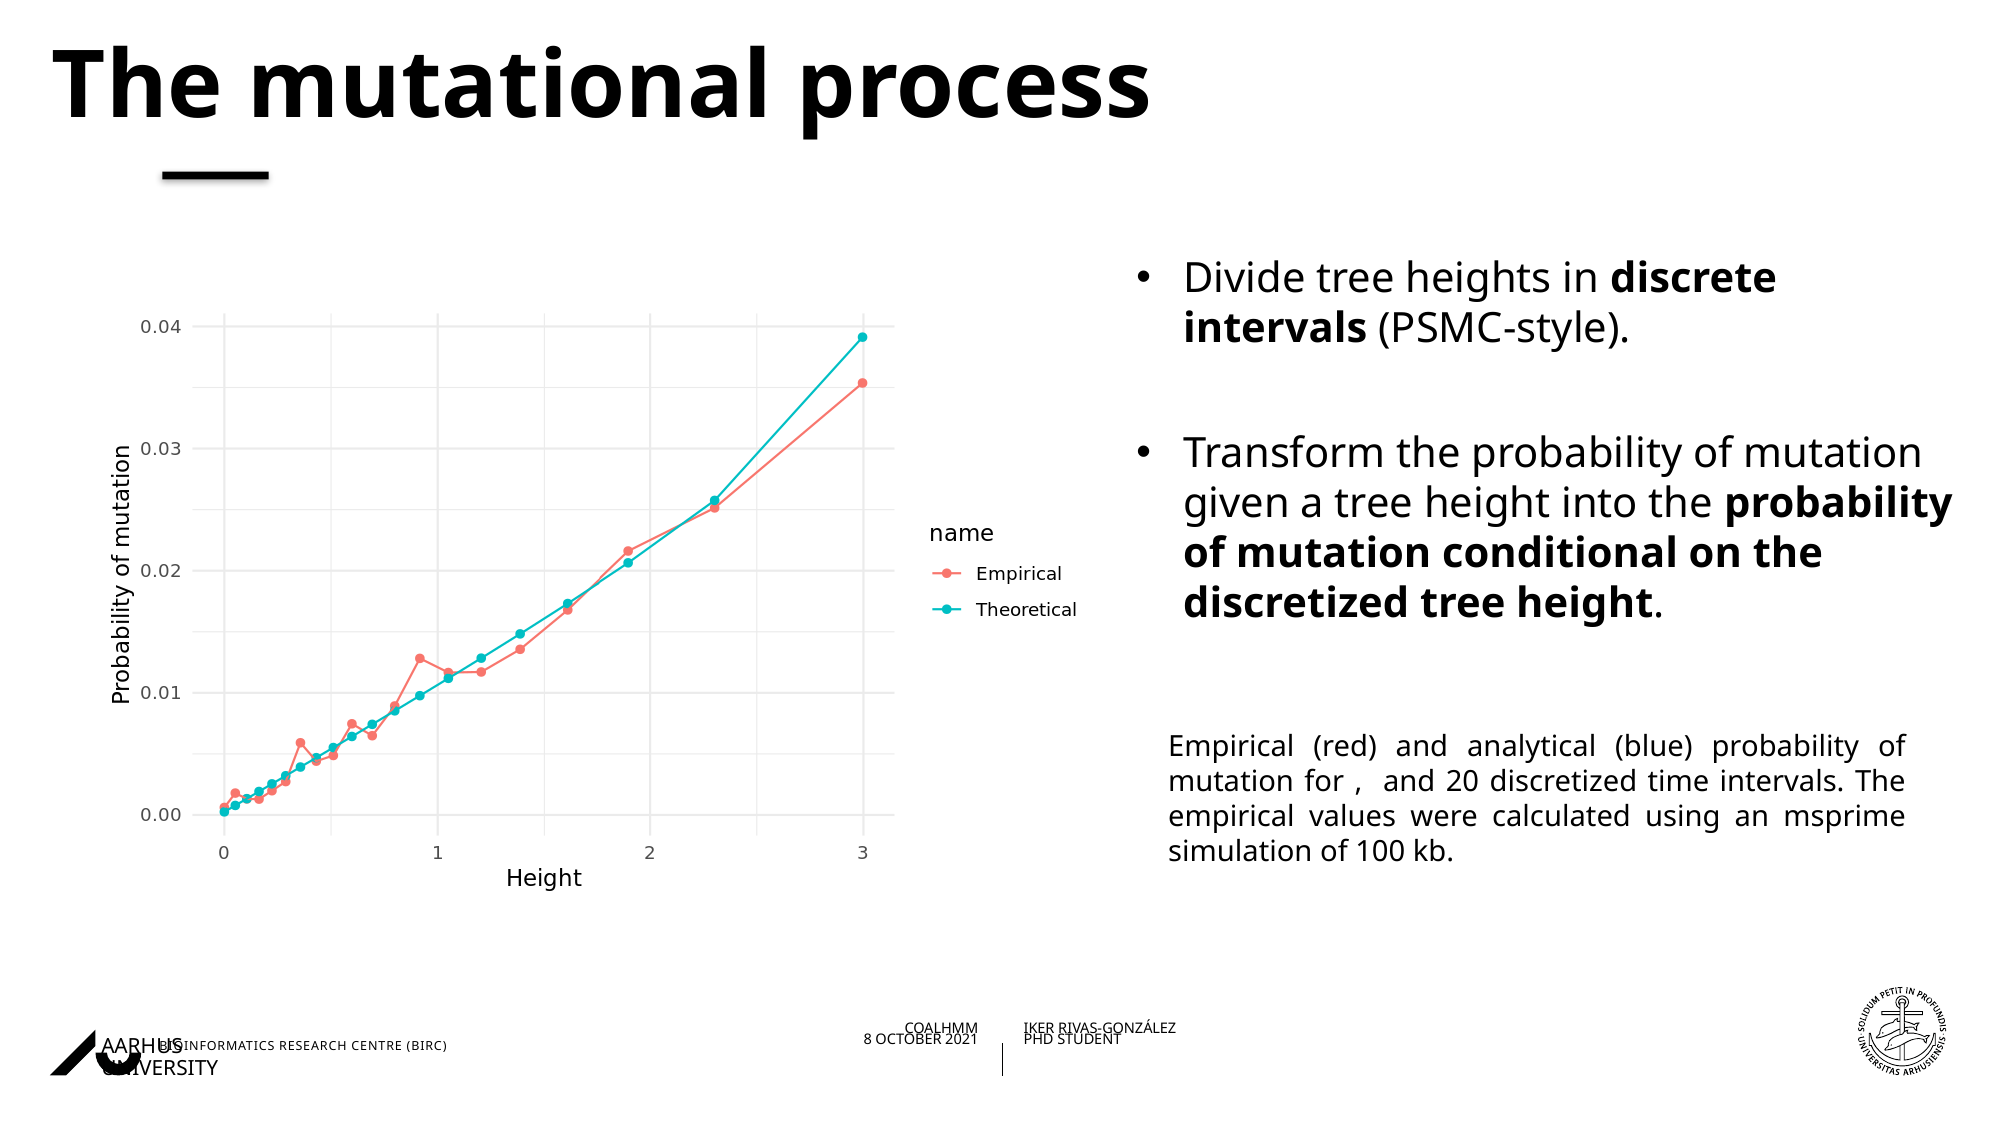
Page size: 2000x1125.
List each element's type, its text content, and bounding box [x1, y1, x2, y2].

title The mutational process [51, 37, 1948, 162]
picture [101, 302, 1099, 901]
text_box Divide tree heights in discrete intervals (PSMC-style). Transform the probability of mutation given a tree height into the probability of mutation conditional on the discretized tree height. [1121, 243, 1969, 634]
